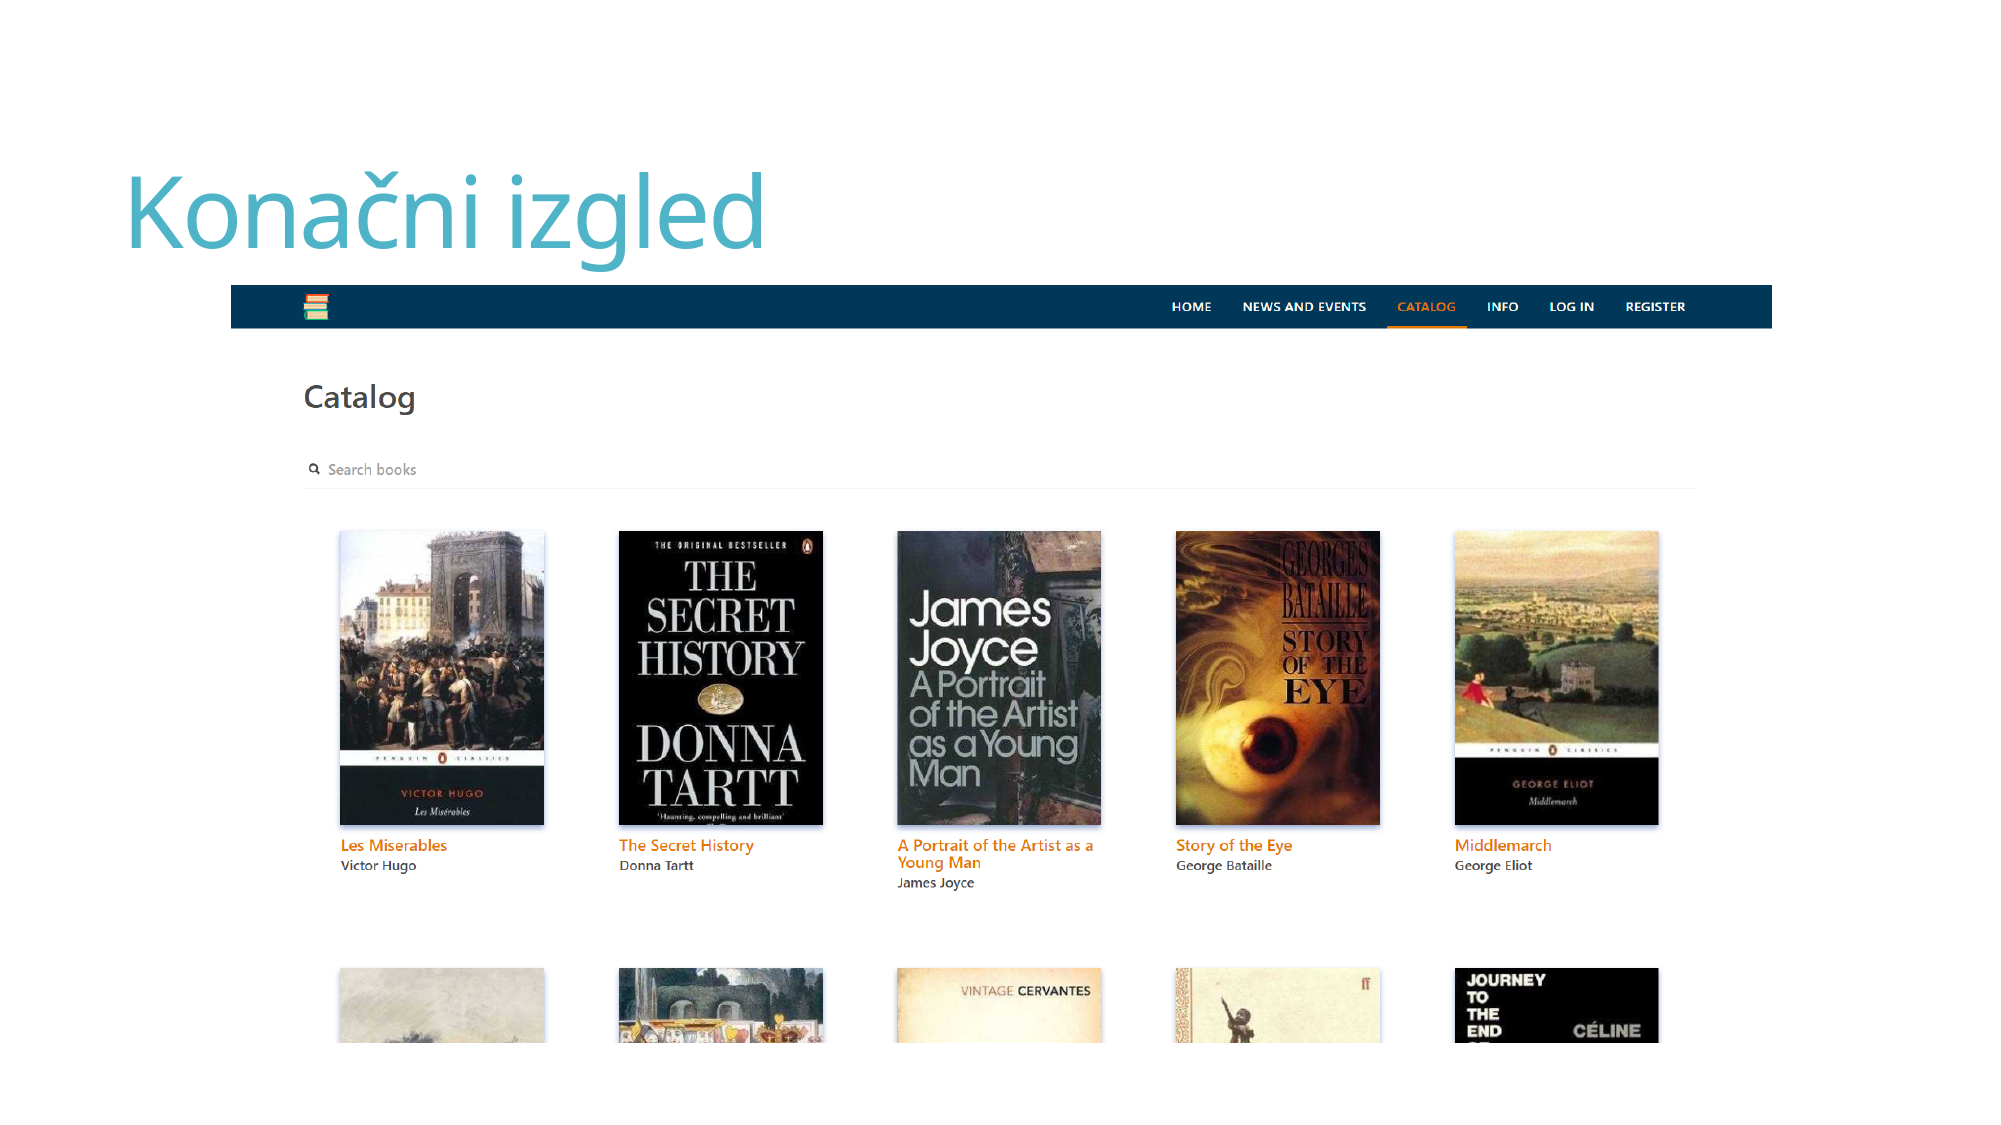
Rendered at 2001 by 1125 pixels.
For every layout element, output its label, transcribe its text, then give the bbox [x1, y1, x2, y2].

picture [231, 284, 1772, 1044]
title Konačni izgled [107, 81, 1875, 354]
